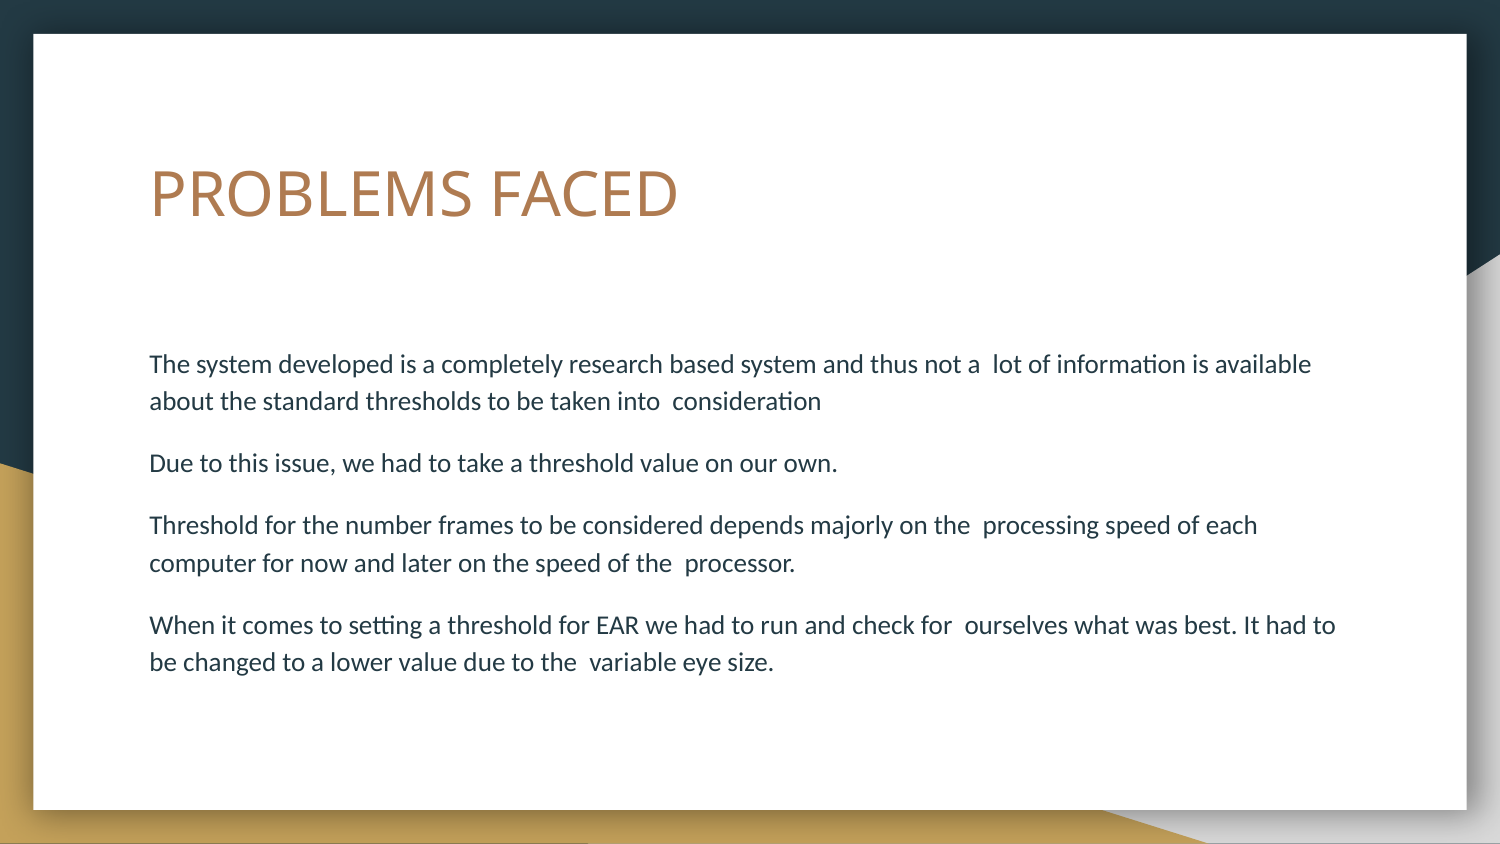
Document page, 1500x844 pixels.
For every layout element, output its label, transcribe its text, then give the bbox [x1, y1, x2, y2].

title PROBLEMS FACED [134, 138, 1366, 296]
list The system developed is a completely research based system and thus not a lot of information is available about the standard thresholds to be taken into consideration Due to this issue, we had to take a threshold value on our own. Threshold for the number frames to be considered depends majorly on the processing speed of each computer for now and later on the speed of the processor. When it comes to setting a threshold for EAR we had to run and check for ourselves what was best. It had to be changed to a lower value due to the variable eye size. [134, 326, 1366, 729]
